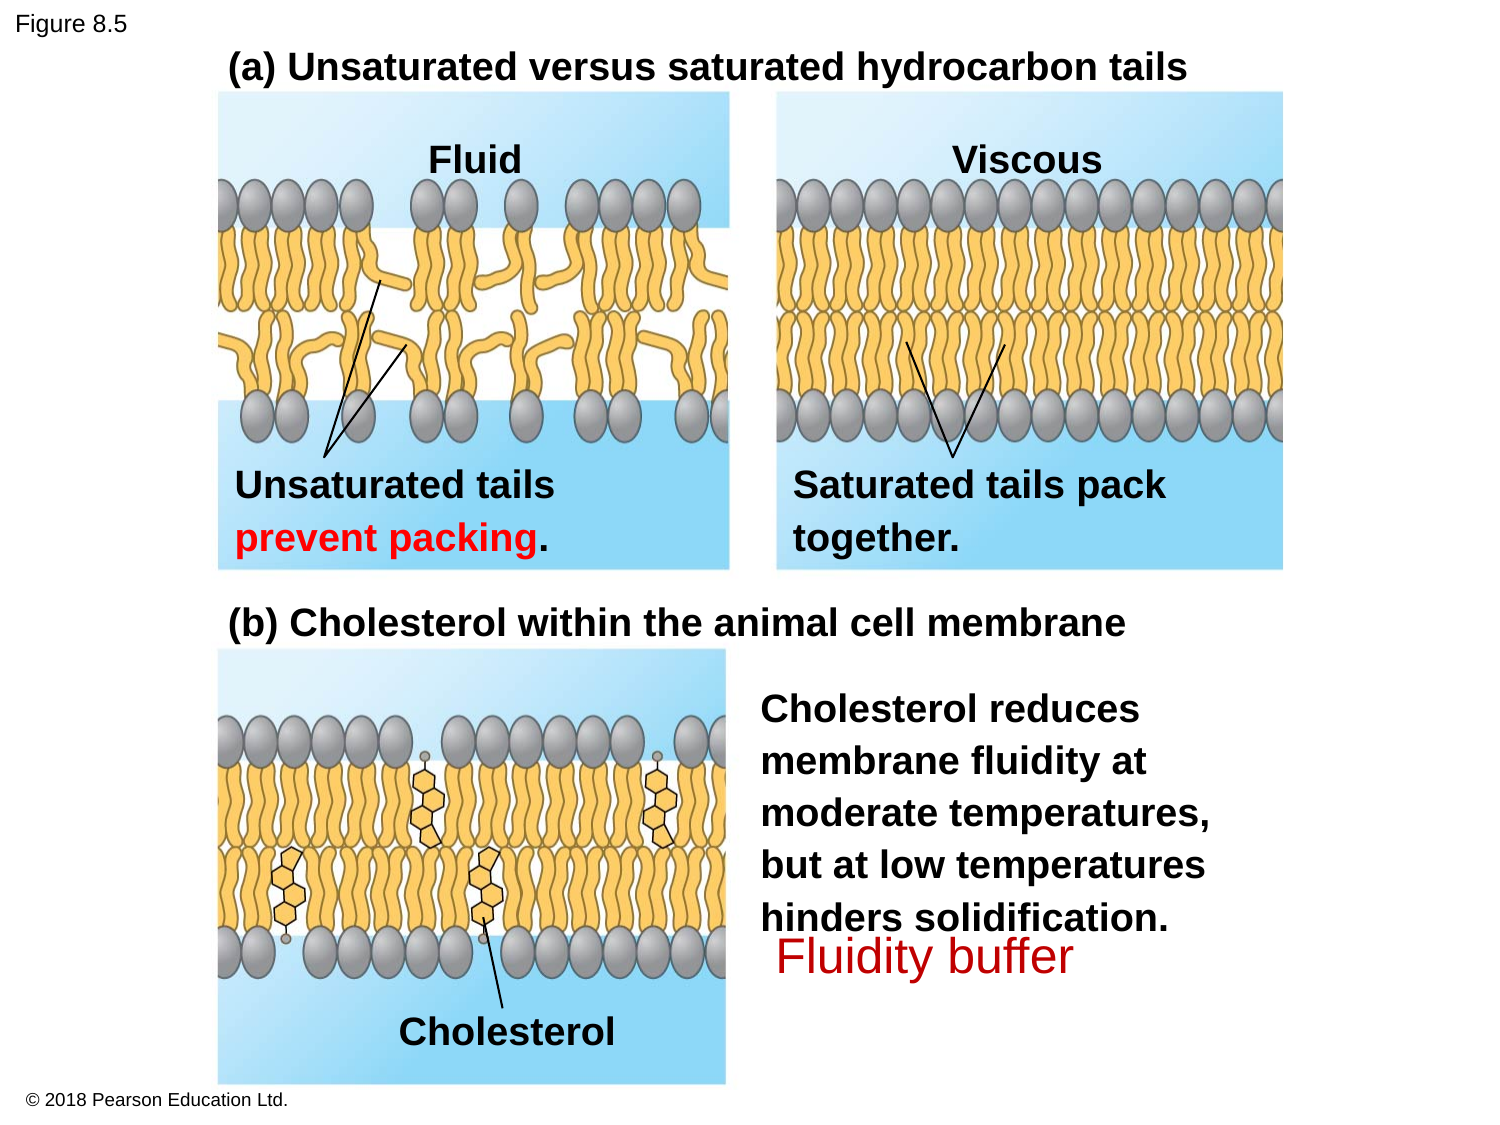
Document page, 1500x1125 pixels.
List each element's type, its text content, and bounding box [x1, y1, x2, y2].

text_box © 2018 Pearson Education Ltd. [10, 1080, 518, 1119]
title Figure 8.5 [0, 0, 593, 57]
picture [210, 34, 1290, 1091]
